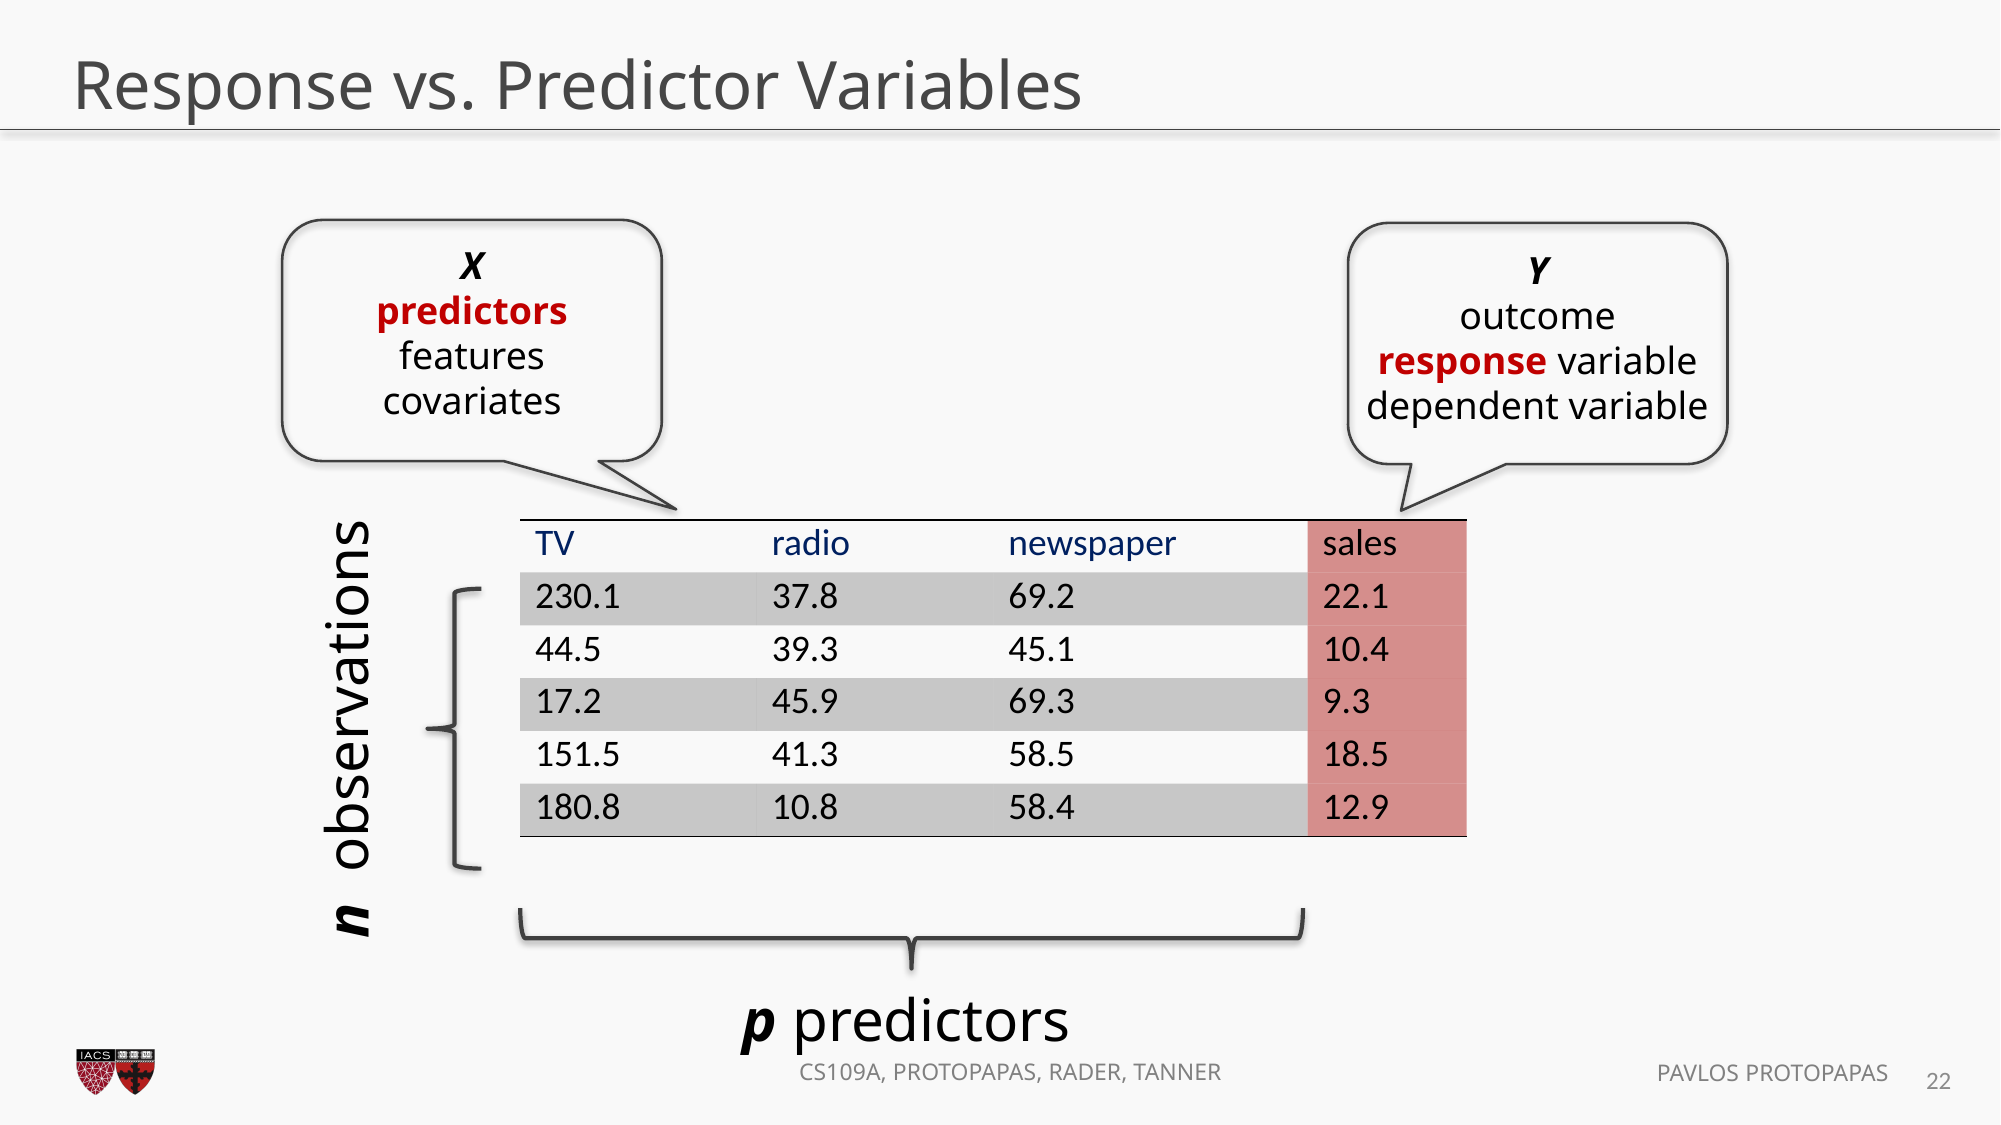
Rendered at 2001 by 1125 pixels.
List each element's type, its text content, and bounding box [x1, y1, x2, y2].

table_cell 17.2 [520, 678, 757, 731]
table_cell 18.5 [1308, 731, 1467, 784]
table_cell 10.8 [757, 784, 993, 836]
table_cell 180.8 [520, 784, 757, 836]
table_cell 39.3 [757, 625, 993, 678]
text_box [1347, 246, 1351, 441]
text_box [1355, 222, 1721, 239]
table_cell 12.9 [1308, 784, 1467, 836]
text_box [425, 586, 482, 871]
table_header newspaper [993, 521, 1308, 572]
slide_number 22 [1500, 1050, 1967, 1110]
table_cell 69.2 [993, 572, 1308, 625]
text_box [518, 908, 1306, 971]
picture [75, 1049, 155, 1095]
text_box p predictors [727, 976, 1086, 1061]
text_box Y outcome response variable dependent variable [1351, 239, 1724, 480]
table_cell 22.1 [1308, 572, 1467, 625]
table_cell 9.3 [1308, 678, 1467, 731]
table_cell 44.5 [520, 625, 757, 678]
table_cell 151.5 [520, 731, 757, 784]
table_cell 58.4 [993, 784, 1308, 836]
text_box [1400, 480, 1473, 512]
table_cell 58.5 [993, 731, 1308, 784]
text_box [281, 219, 677, 511]
table_cell 69.3 [993, 678, 1308, 731]
table_cell 10.4 [1308, 625, 1467, 678]
table_header sales [1308, 521, 1467, 572]
table_header radio [757, 521, 993, 572]
table_cell 45.1 [993, 625, 1308, 678]
table_cell 45.9 [757, 678, 993, 731]
text_box X predictors features covariates [361, 235, 583, 475]
table_header TV [520, 521, 757, 572]
text_box n observations [302, 504, 388, 953]
table_cell 37.8 [757, 572, 993, 625]
text_box [1724, 245, 1729, 442]
table_cell 230.1 [520, 572, 757, 625]
title Response vs. Predictor Variables [57, 35, 1943, 162]
table_cell 41.3 [757, 731, 993, 784]
